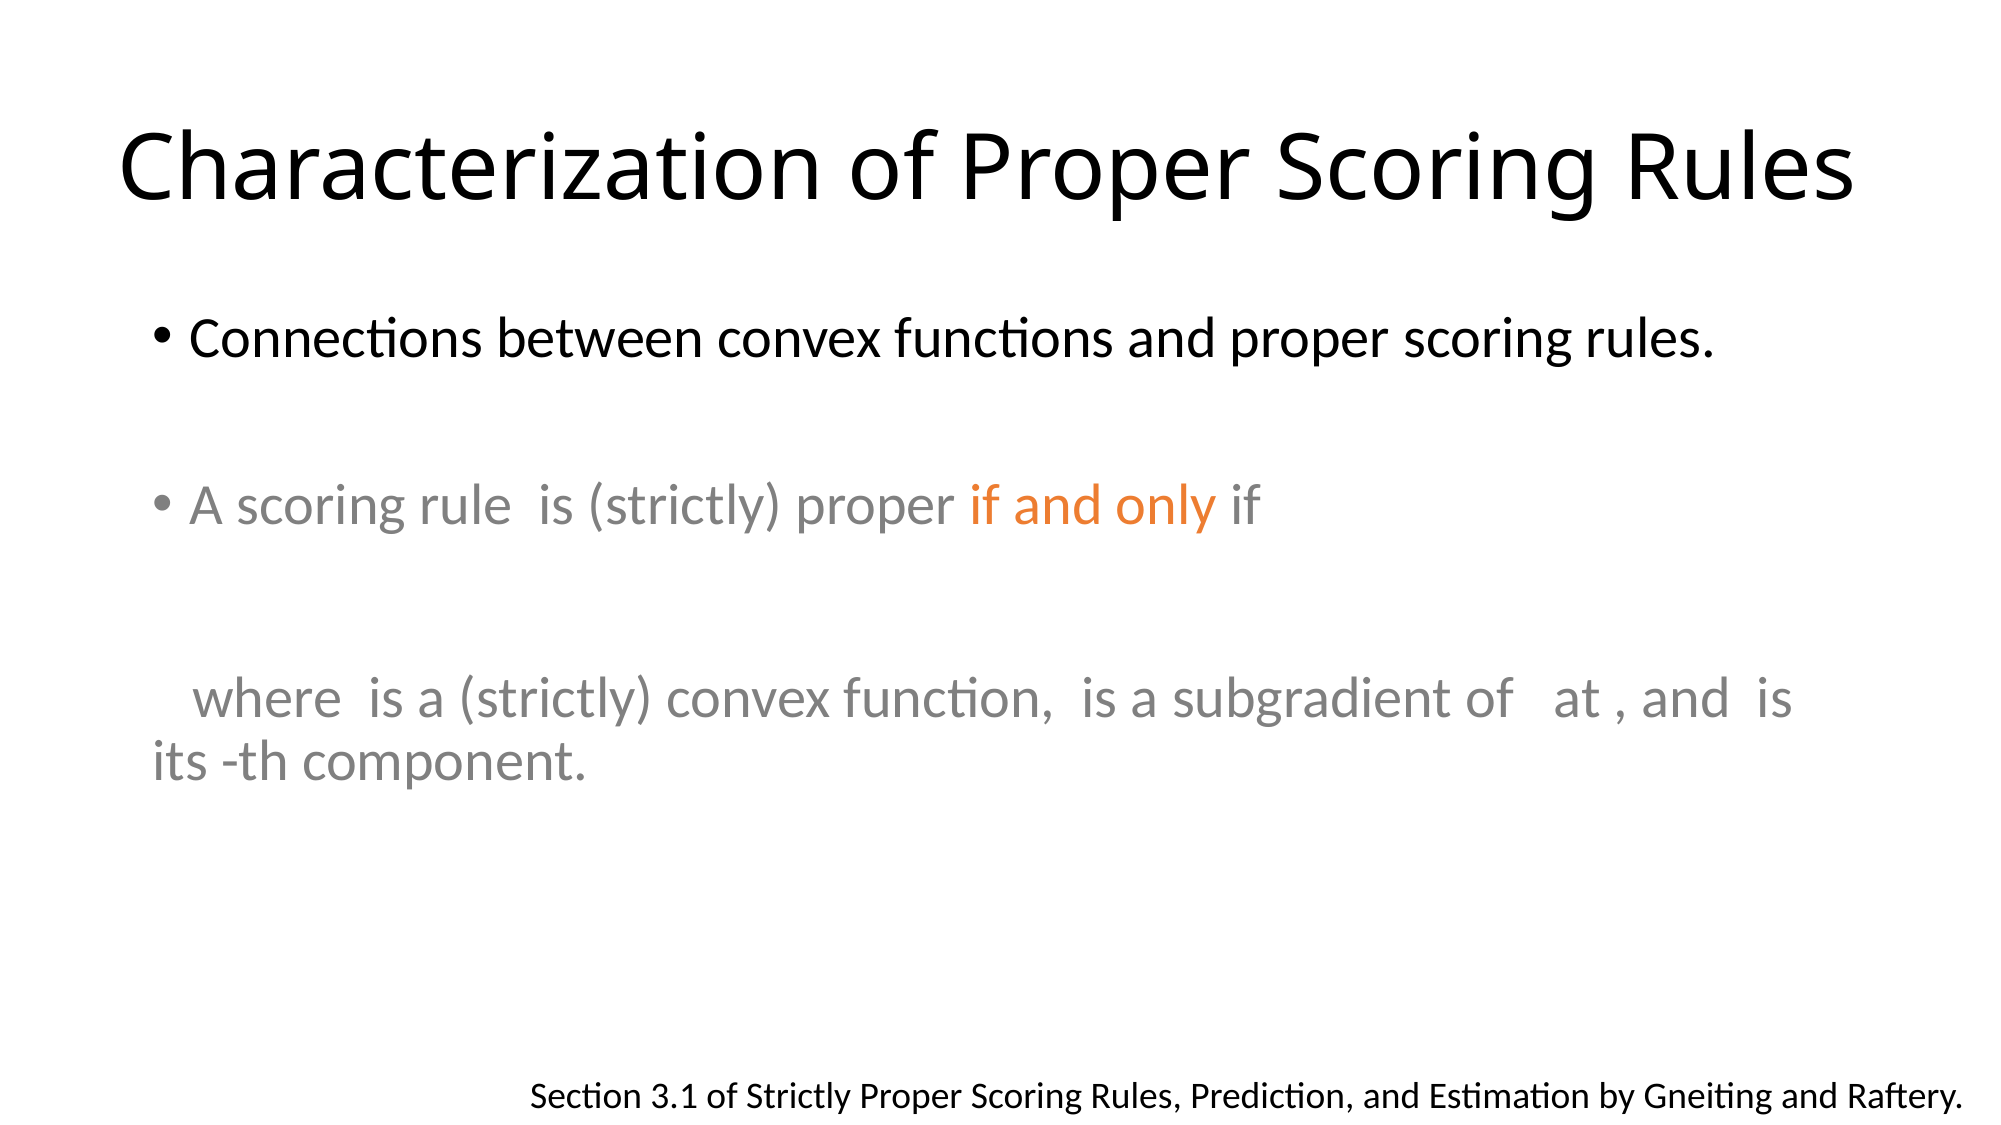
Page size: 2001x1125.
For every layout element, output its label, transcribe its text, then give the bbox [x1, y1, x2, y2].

text_box Section 3.1 of Strictly Proper Scoring Rules, Prediction, and Estimation by Gneiting and Raftery. [515, 1063, 2000, 1124]
title Characterization of Proper Scoring Rules [102, 61, 1898, 279]
